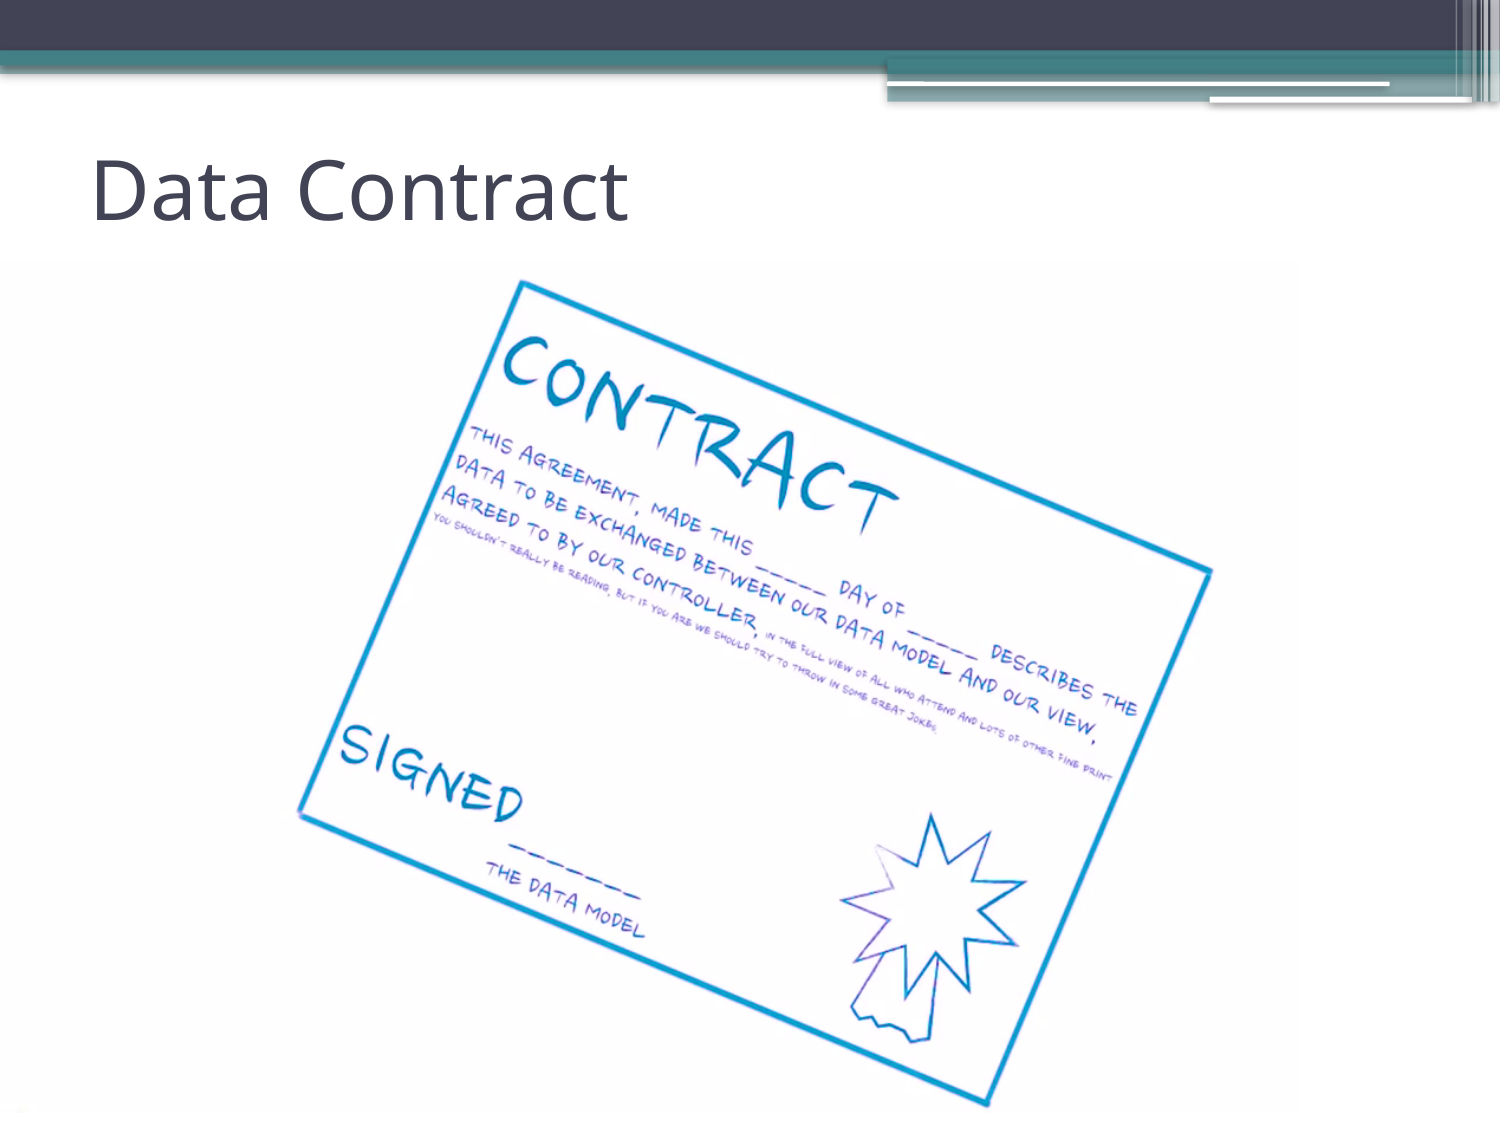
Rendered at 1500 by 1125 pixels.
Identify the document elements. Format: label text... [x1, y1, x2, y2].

picture [0, 262, 1298, 1113]
title Data Contract [75, 99, 1425, 275]
